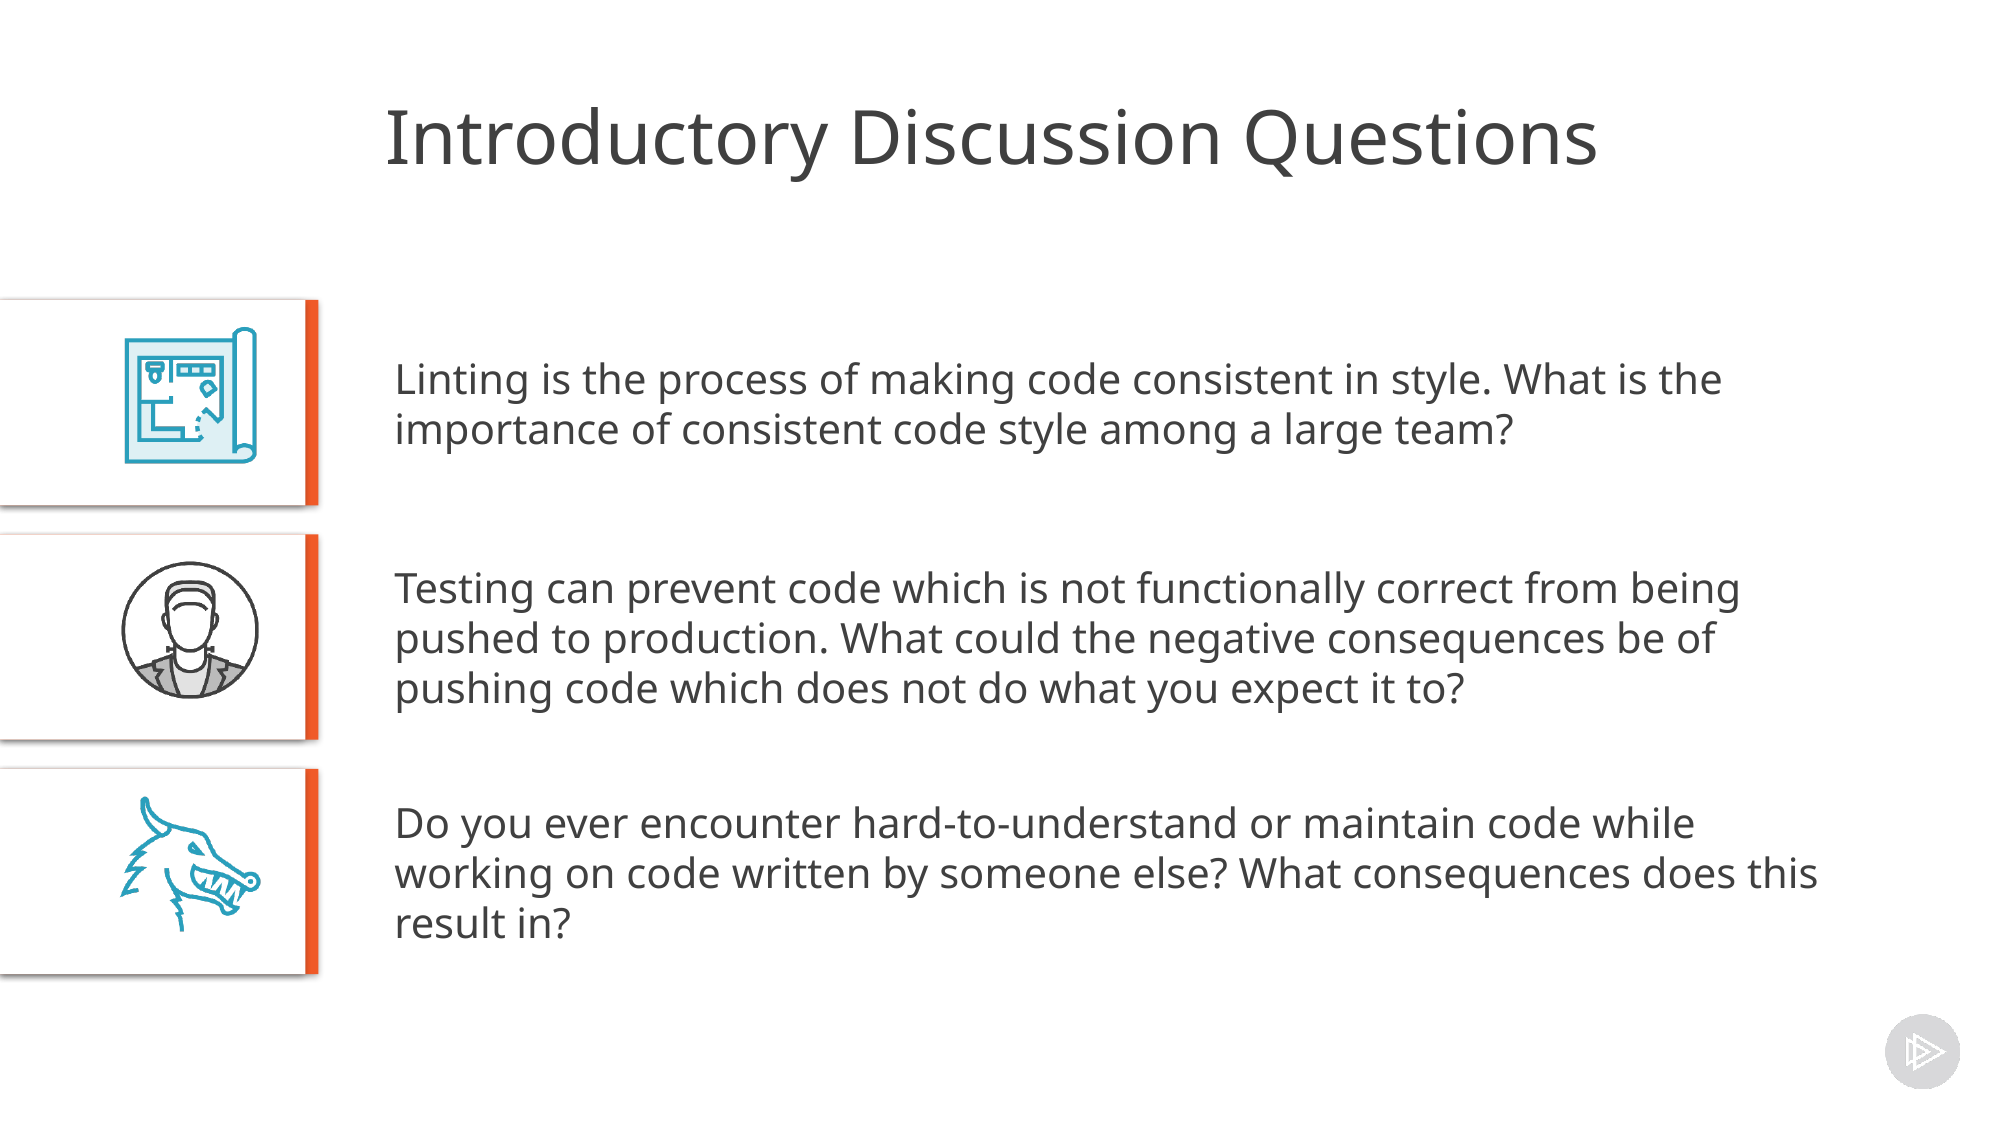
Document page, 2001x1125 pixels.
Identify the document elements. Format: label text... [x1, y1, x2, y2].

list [121, 324, 259, 467]
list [117, 794, 263, 934]
title Introductory Discussion Questions [115, 96, 1885, 169]
list Linting is the process of making code consistent in style. What is the importance of consistent code style among a large team? [364, 299, 1885, 506]
list Do you ever encounter hard-to-understand or maintain code while working on code written by someone else? What consequences does this result in? [364, 768, 1885, 975]
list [119, 559, 261, 701]
list Testing can prevent code which is not functionally correct from being pushed to production. What could the negative consequences be of pushing code which does not do what you expect it to? [364, 534, 1885, 740]
